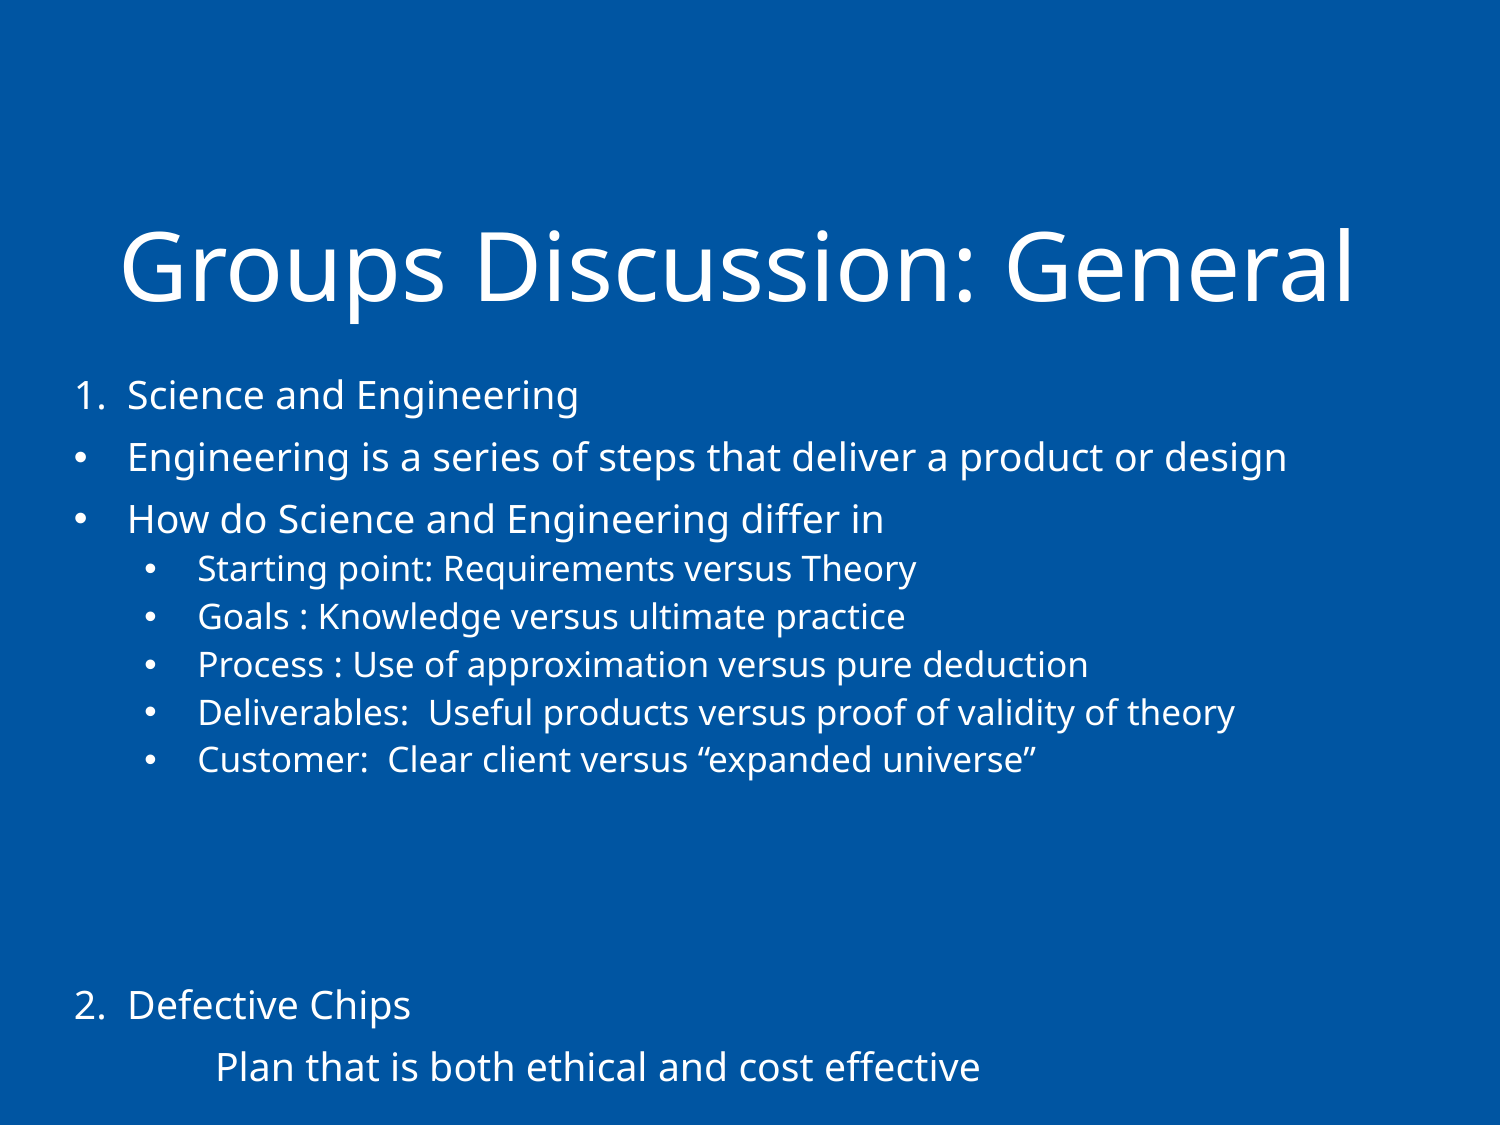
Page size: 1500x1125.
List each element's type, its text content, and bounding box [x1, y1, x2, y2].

title Groups Discussion: General [103, 197, 1397, 343]
list 1. Science and Engineering Engineering is a series of steps that deliver a product or design How do Science and Engineering differ in Starting point: Requirements versus Theory Goals : Knowledge versus ultimate practice Process : Use of approximation versus pure deduction Deliverables: Useful products versus proof of validity of theory Customer: Clear client versus “expanded universe” 2. Defective Chips Plan that is both ethical and cost effective [58, 368, 1429, 1103]
